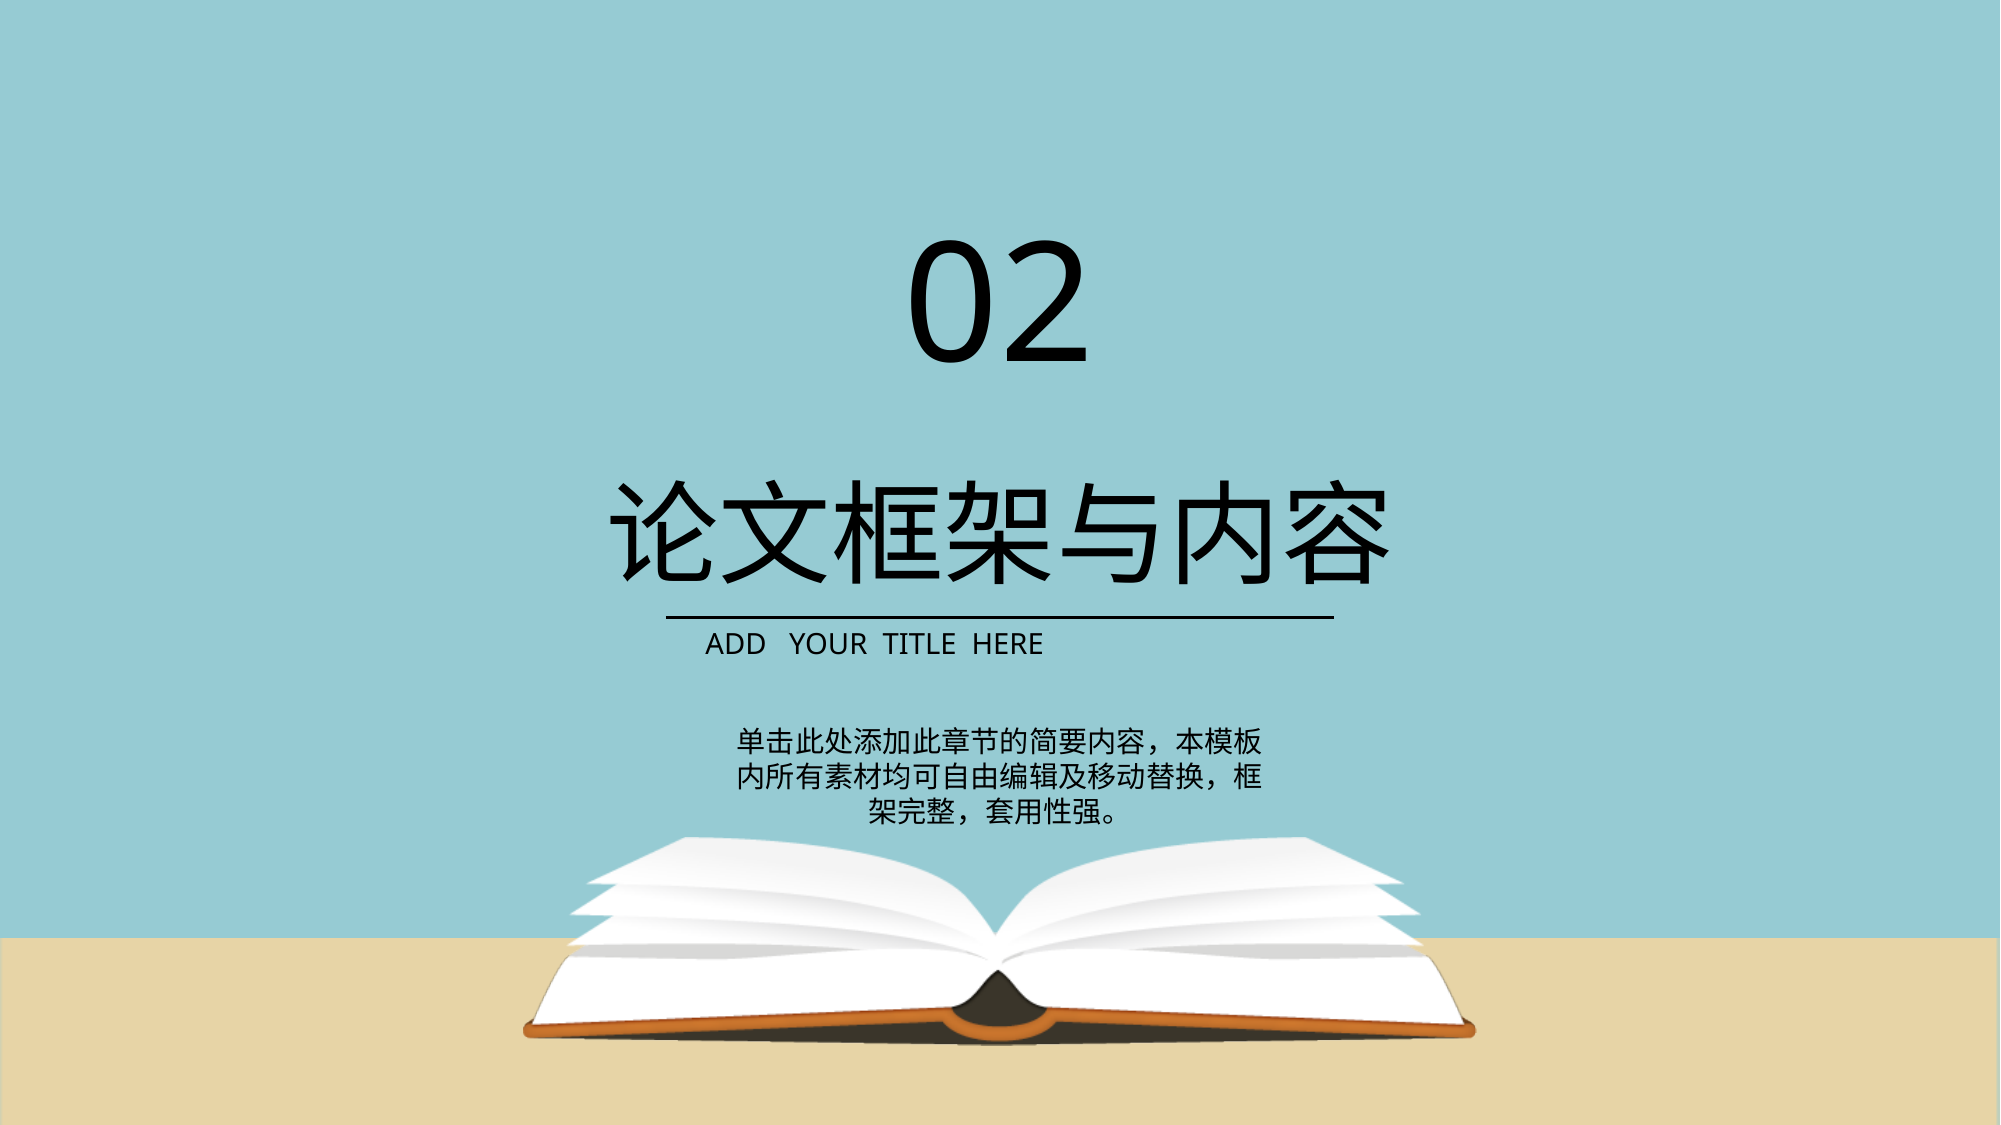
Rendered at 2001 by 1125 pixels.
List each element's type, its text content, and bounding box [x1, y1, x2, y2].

text_box ADD YOUR TITLE HERE [690, 619, 1310, 668]
text_box 论文框架与内容 [463, 455, 1536, 605]
text_box 02 [842, 187, 1157, 403]
picture [0, 837, 2000, 1125]
text_box 单击此处添加此章节的简要内容，本模板内所有素材均可自由编辑及移动替换，框架完整，套用性强。 [717, 716, 1283, 836]
